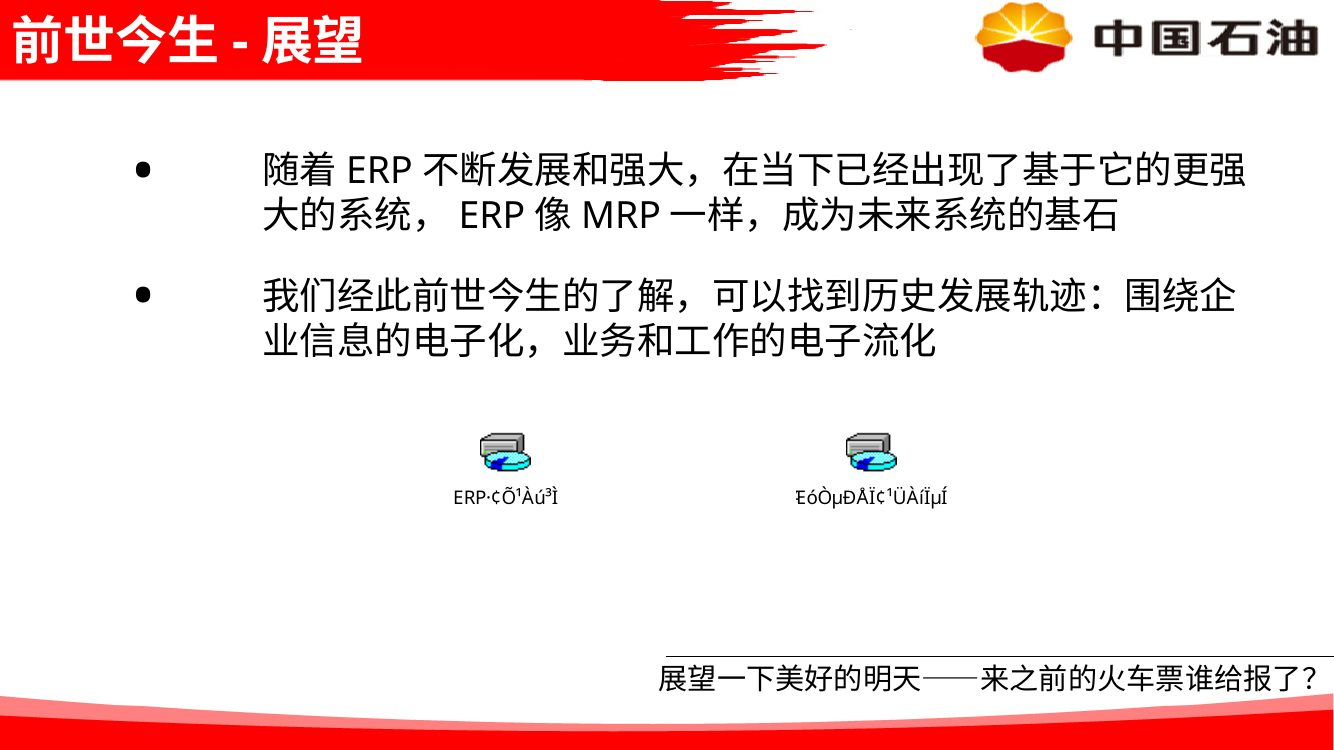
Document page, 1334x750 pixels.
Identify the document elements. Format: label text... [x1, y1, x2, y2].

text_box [430, 427, 581, 565]
picture [0, 0, 1334, 750]
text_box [796, 427, 947, 565]
title 前世今生-展望 [0, 0, 395, 106]
text_box 展望一下美好的明天——来之前的火车票谁给报了？ [631, 653, 1334, 703]
list 随着ERP不断发展和强大，在当下已经出现了基于它的更强大的系统，ERP像MRP一样，成为未来系统的基石 我们经此前世今生的了解，可以找到历史发展轨迹：围绕企业信息的电子化，业务和工作的电子流化生 [64, 138, 1265, 634]
